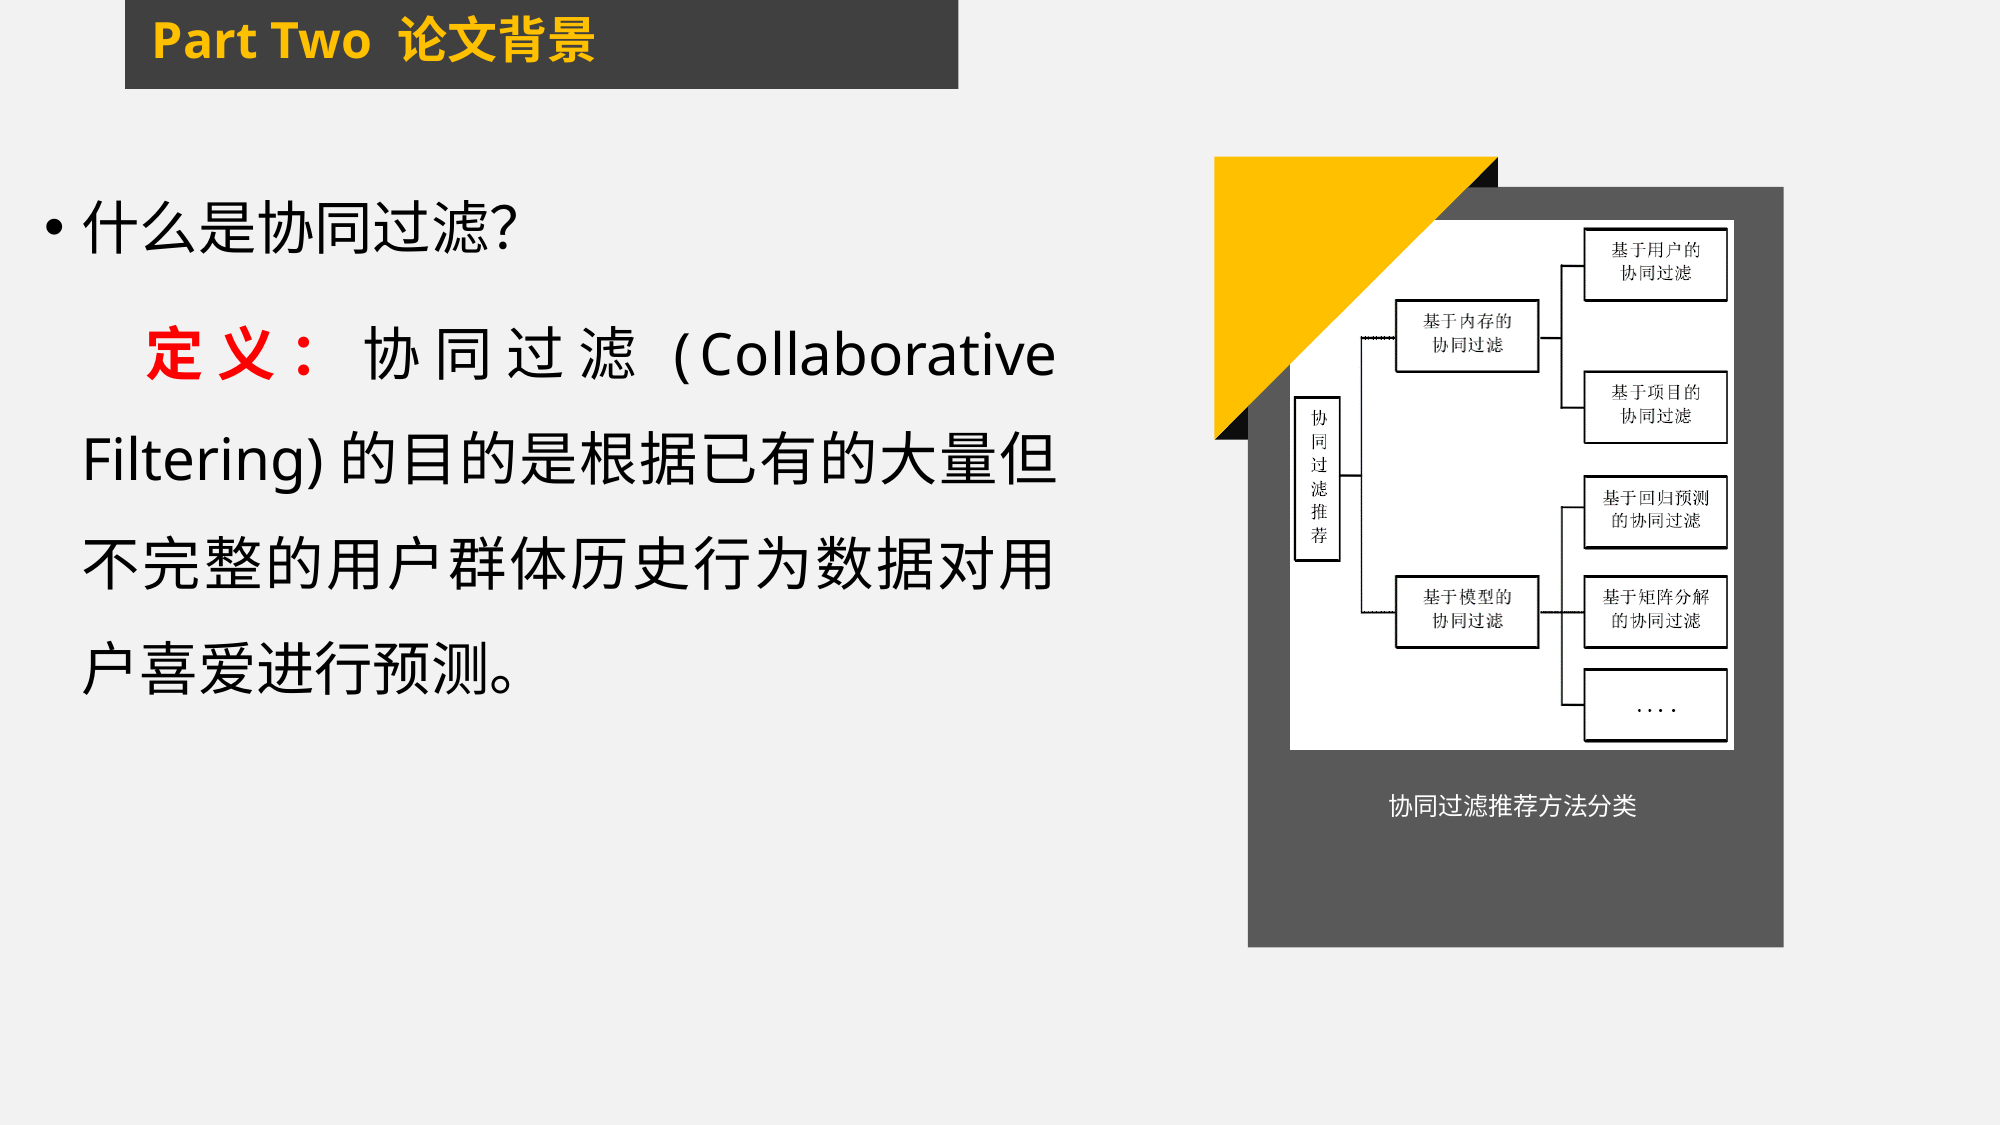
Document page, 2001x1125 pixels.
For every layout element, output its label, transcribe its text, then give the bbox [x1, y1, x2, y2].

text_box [1214, 156, 1784, 948]
list Part Two 论文背景 [136, 8, 699, 85]
text_box 什么是协同过滤？ 定义：协同过滤(Collaborative Filtering)的目的是根据已有的大量但不完整的用户群体历史行为数据对用户喜爱进行预测。 [29, 148, 1073, 1125]
